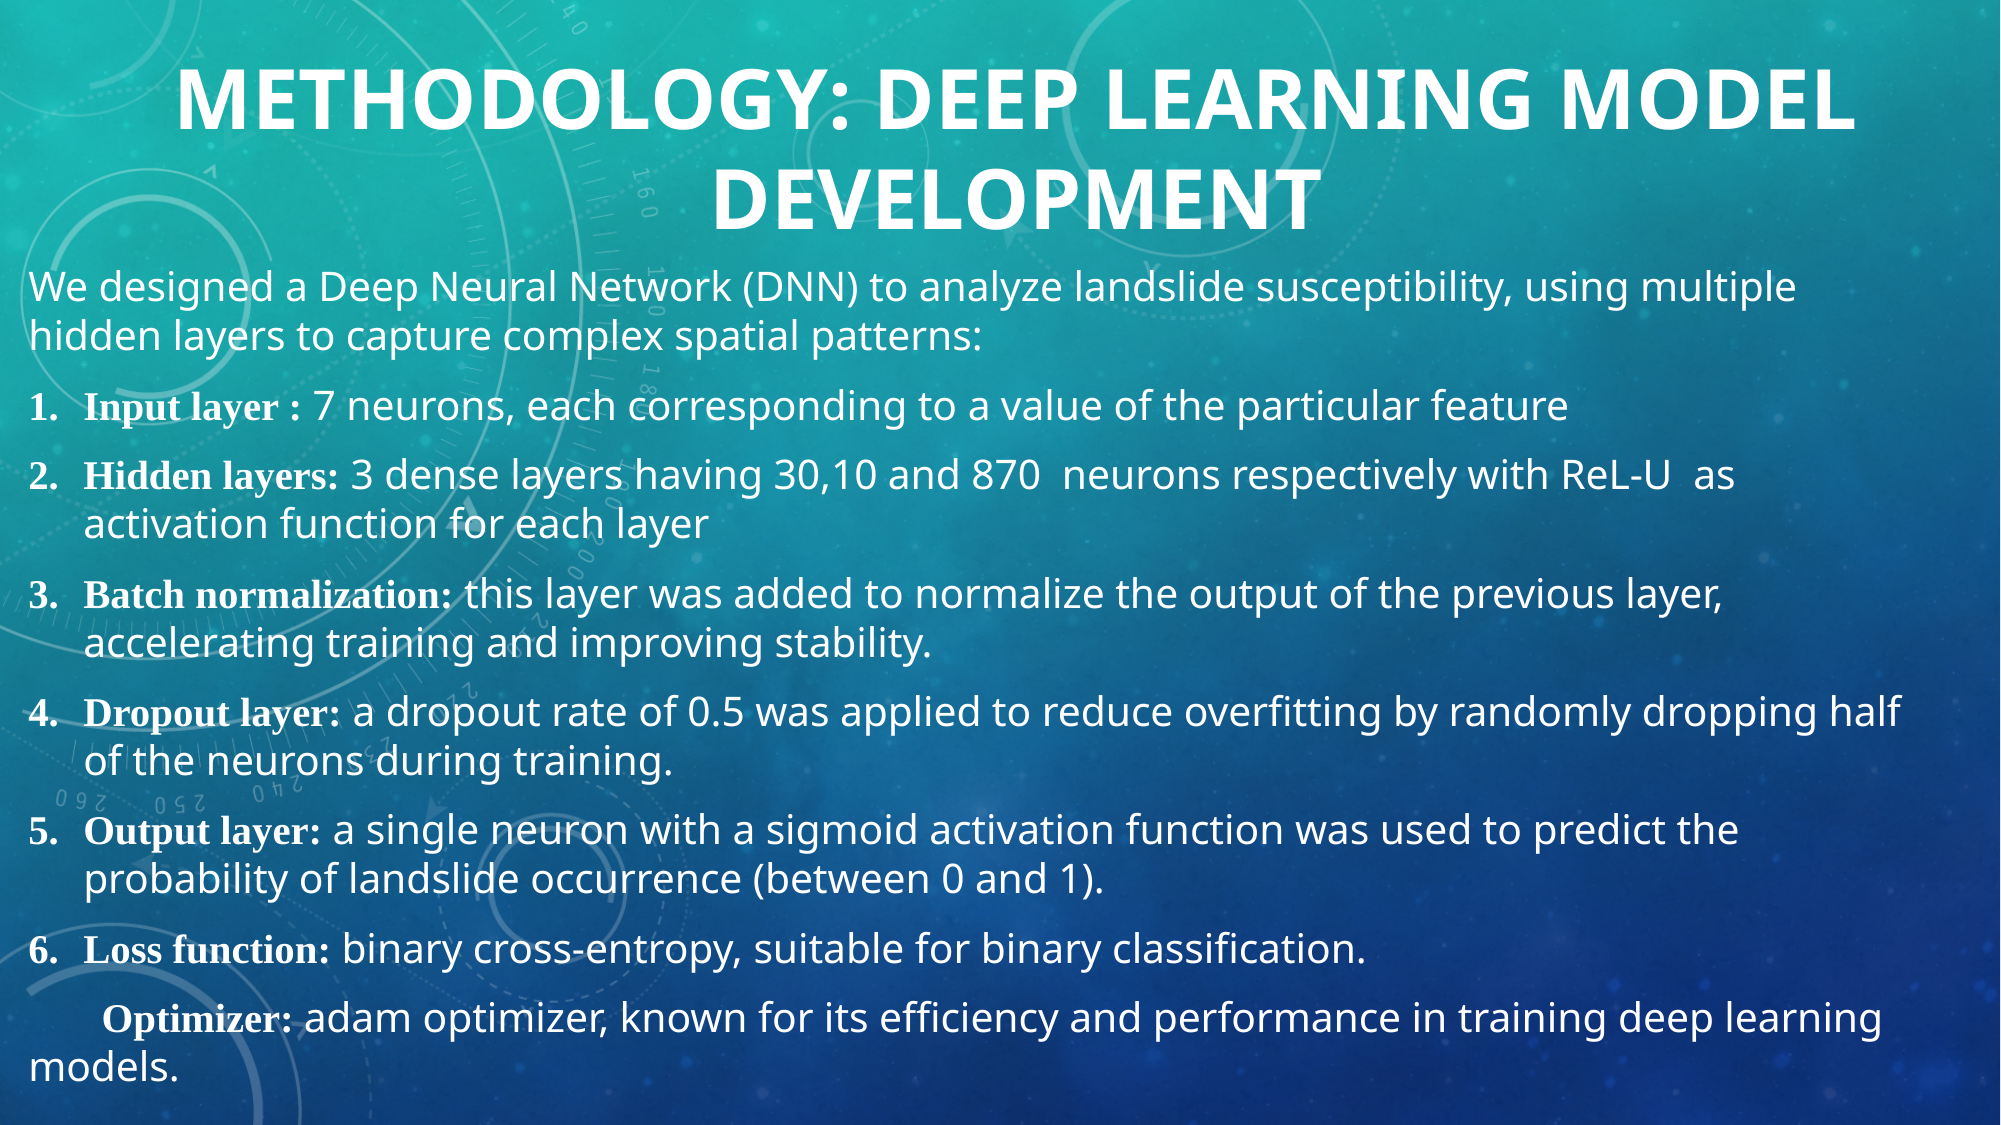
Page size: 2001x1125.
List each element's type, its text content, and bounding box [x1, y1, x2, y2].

picture [0, 0, 2001, 1125]
subtitle We designed a Deep Neural Network (DNN) to analyze landslide susceptibility, using multiple hidden layers to capture complex spatial patterns: Input layer : 7 neurons, each corresponding to a value of the particular feature Hidden layers: 3 dense layers having 30,10 and 870 neurons respectively with ReL-U as activation function for each layer Batch normalization: this layer was added to normalize the output of the previous layer, accelerating training and improving stability. Dropout layer: a dropout rate of 0.5 was applied to reduce overfitting by randomly dropping half of the neurons during training. Output layer: a single neuron with a sigmoid activation function was used to predict the probability of landslide occurrence (between 0 and 1). Loss function: binary cross-entropy, suitable for binary classification. Optimizer: adam optimizer, known for its efficiency and performance in training deep learning models. [13, 253, 1947, 1103]
title METHODOLOGY: deep learning model development [32, 22, 2000, 254]
